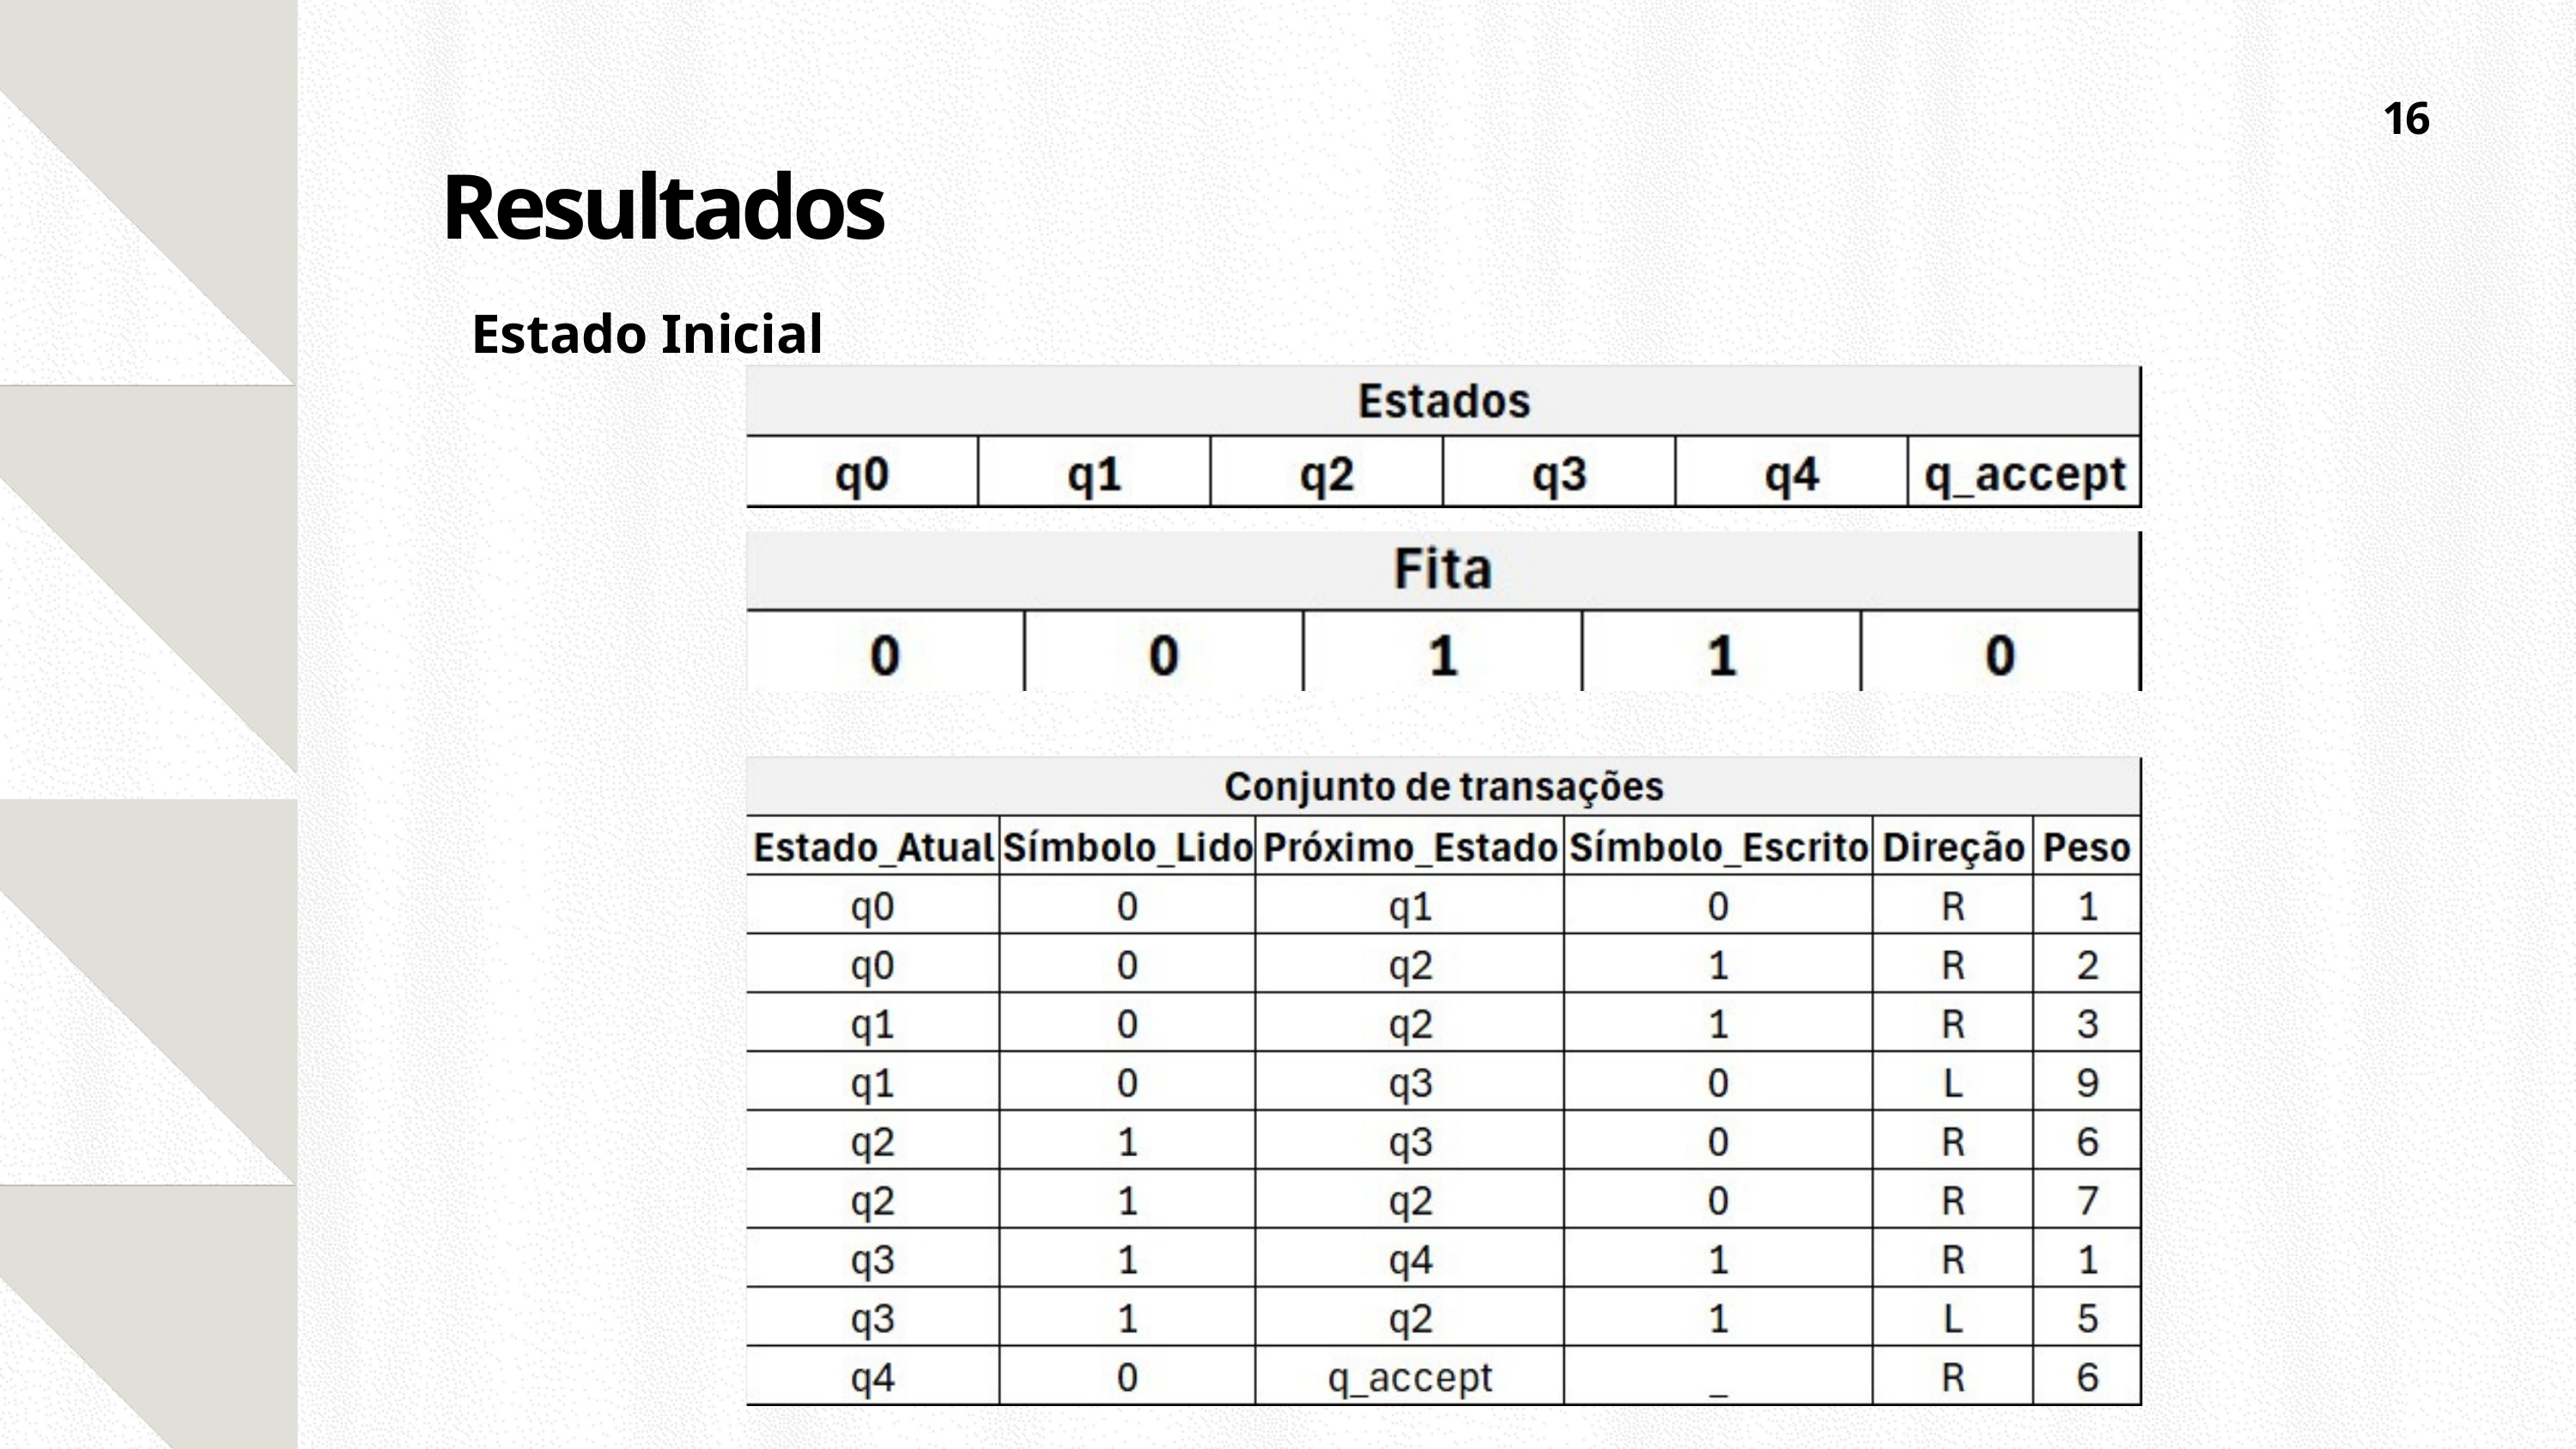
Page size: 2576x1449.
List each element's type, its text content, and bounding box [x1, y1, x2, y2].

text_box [0, 0, 298, 1449]
text_box [745, 756, 2142, 1406]
text_box [745, 365, 2142, 509]
text_box Resultados [428, 131, 900, 257]
text_box Estado Inicial [396, 288, 900, 364]
text_box 16 [1623, 101, 2432, 144]
text_box [302, 0, 2576, 1449]
text_box [745, 531, 2142, 691]
